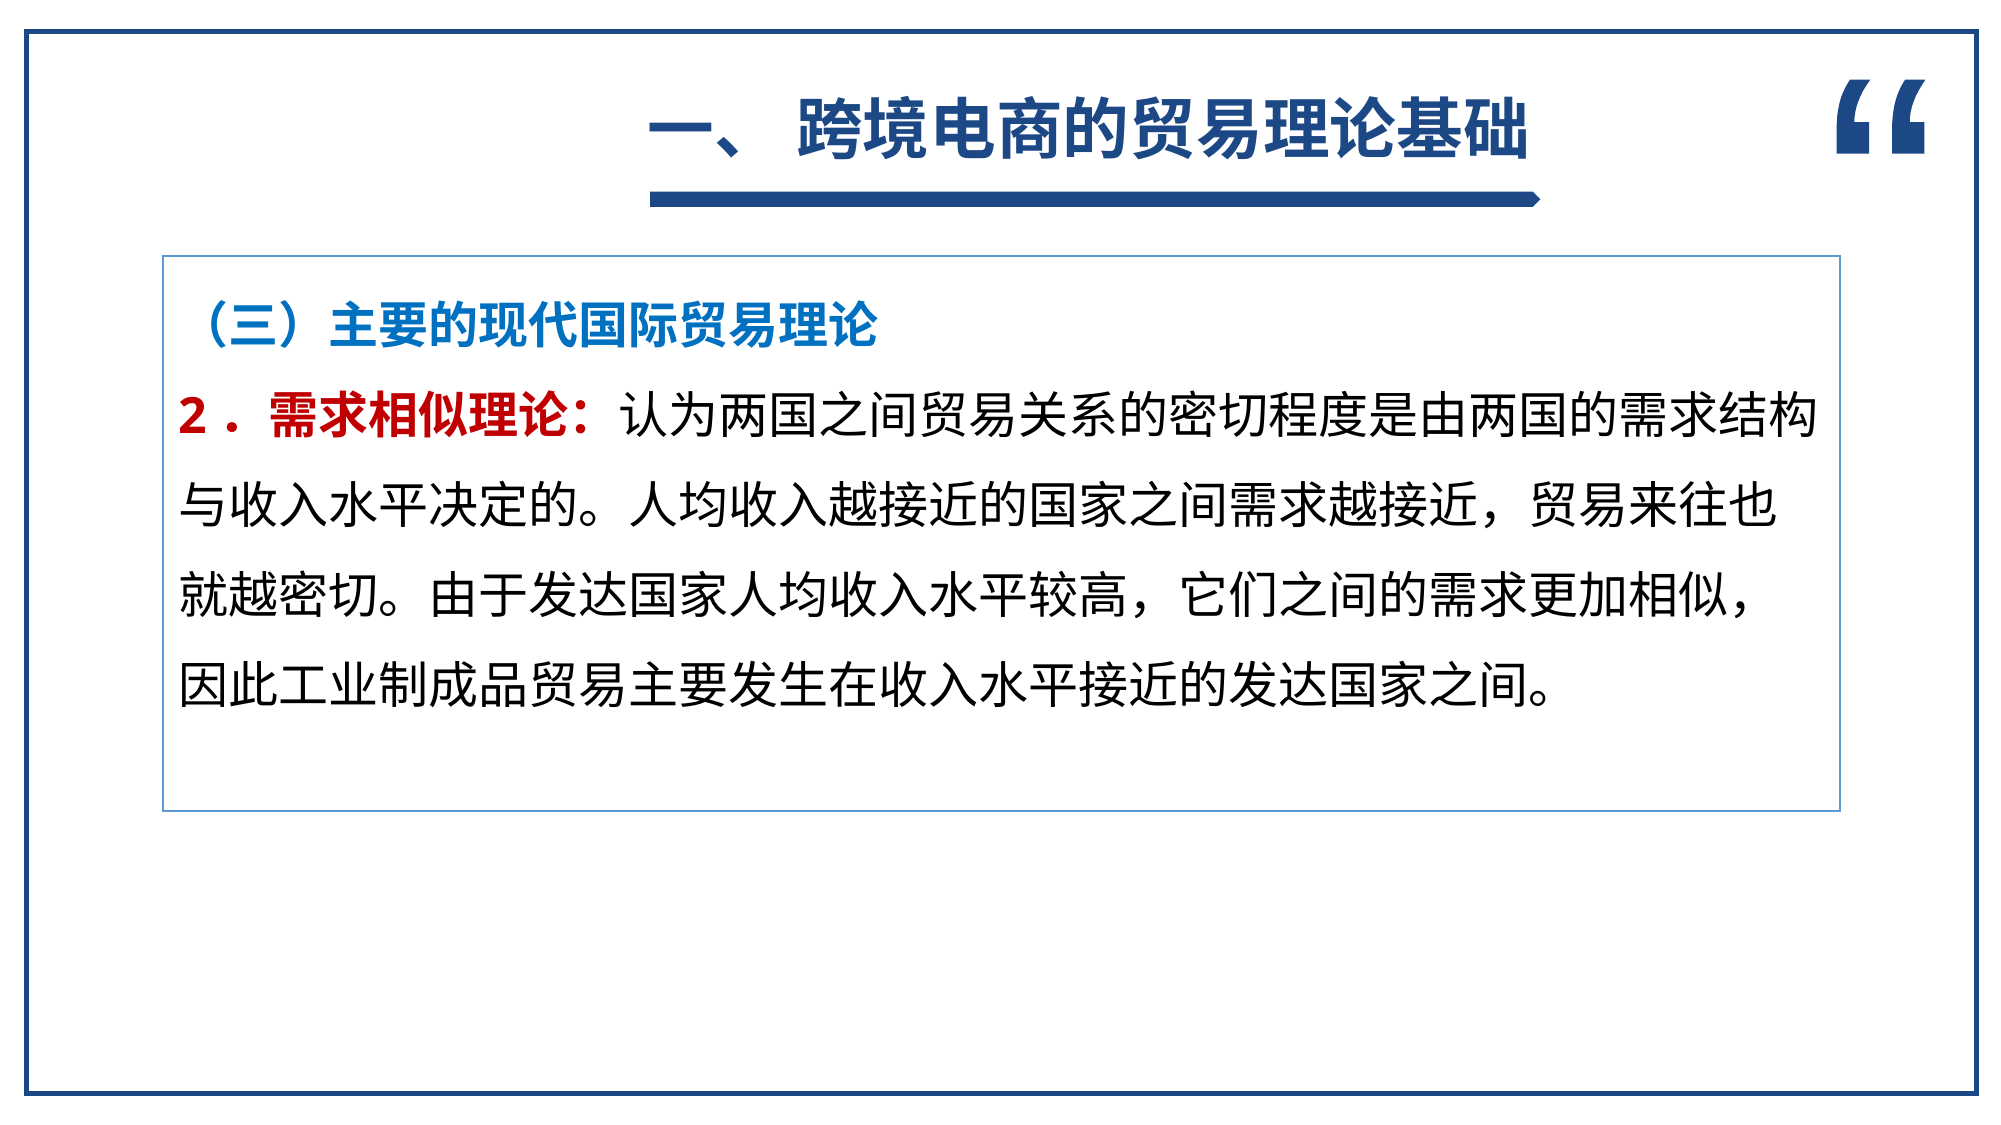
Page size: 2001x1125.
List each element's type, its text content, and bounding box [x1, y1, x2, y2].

text_box [26, 30, 1978, 1095]
text_box （三）主要的现代国际贸易理论 2．需求相似理论：认为两国之间贸易关系的密切程度是由两国的需求结构与收入水平决定的。人均收入越接近的国家之间需求越接近，贸易来往也就越密切。由于发达国家人均收入水平较高，它们之间的需求更加相似，因此工业制成品贸易主要发生在收入水平接近的发达国家之间。 [162, 255, 1841, 812]
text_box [472, 79, 1706, 257]
